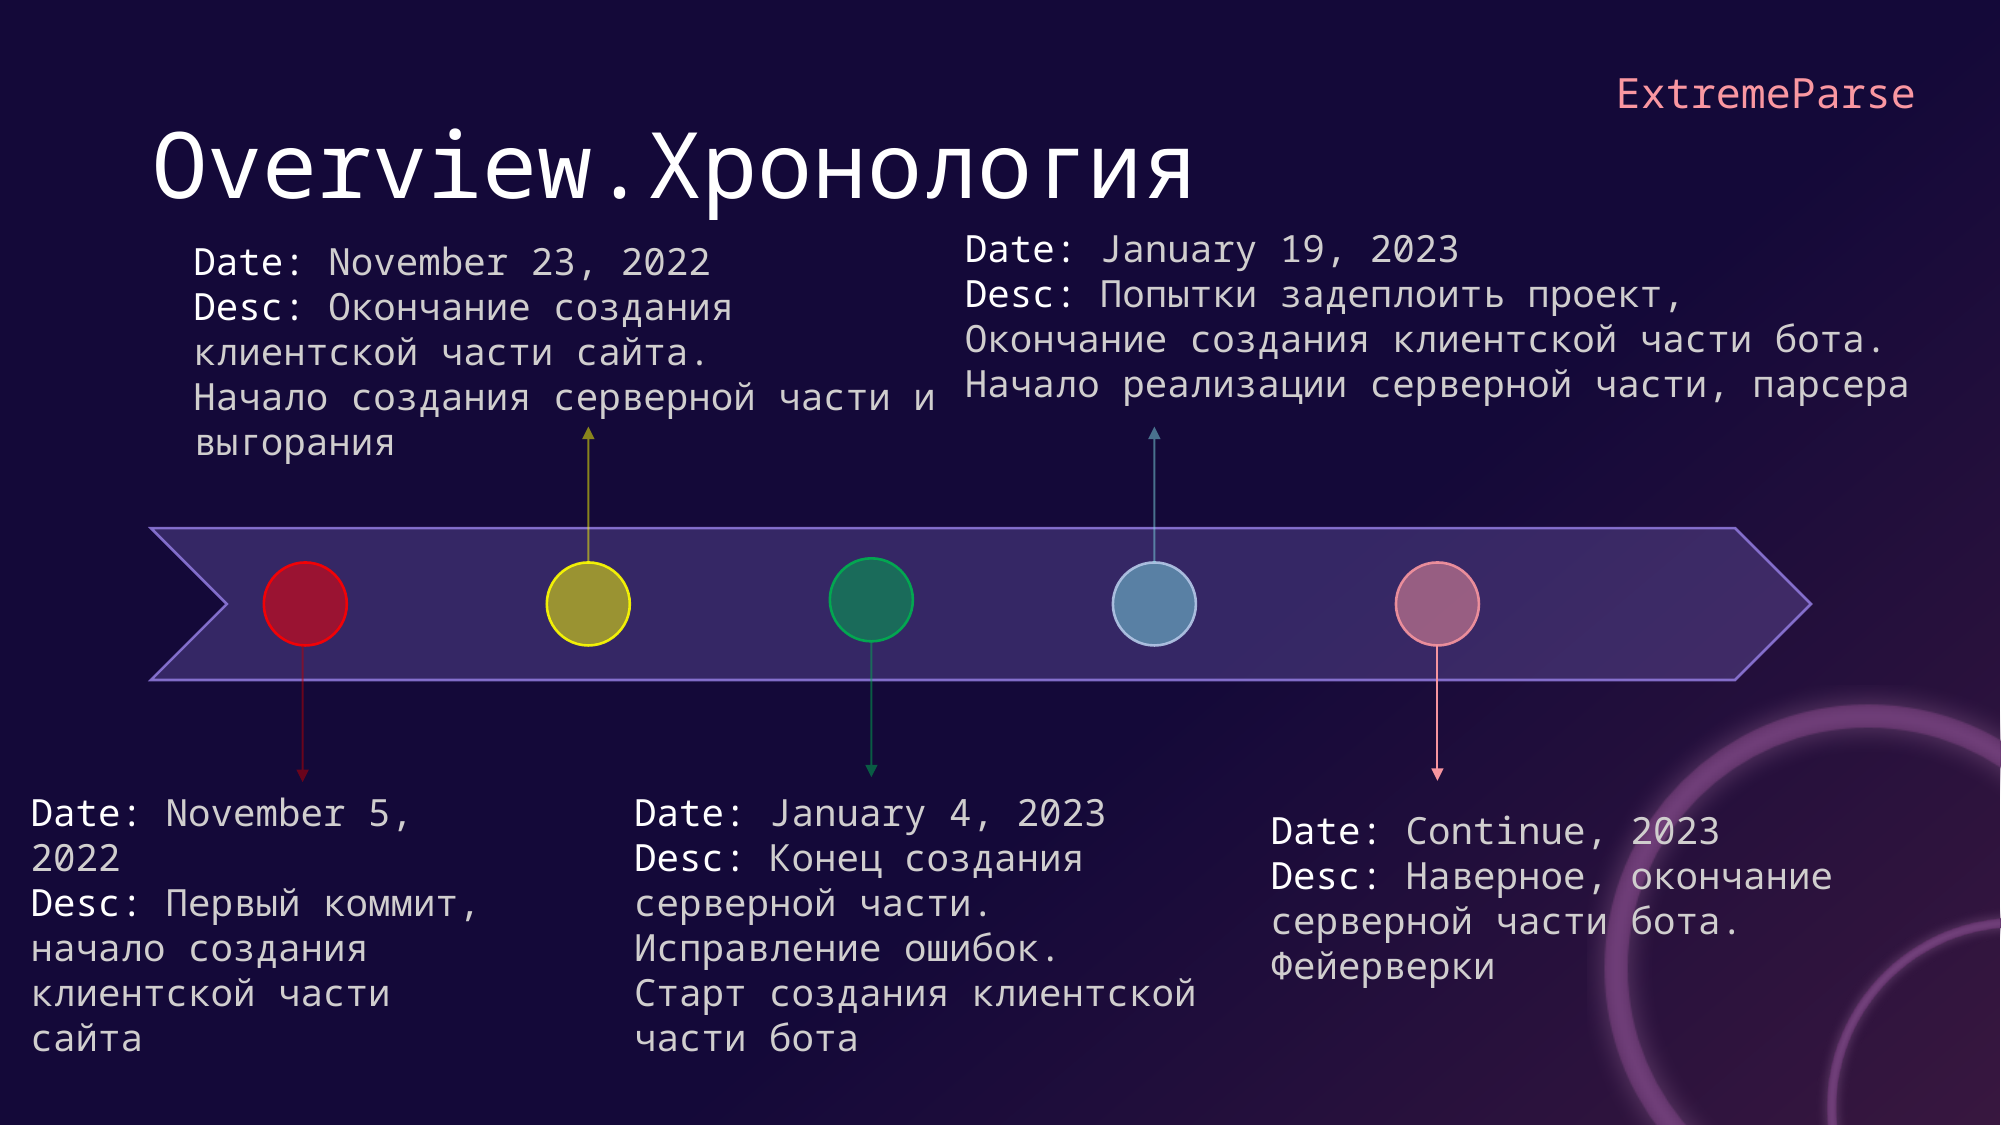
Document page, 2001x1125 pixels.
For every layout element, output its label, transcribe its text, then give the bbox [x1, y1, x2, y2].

title Overview.Хронология [137, 59, 1863, 278]
text_box [828, 557, 914, 643]
text_box [148, 527, 1813, 681]
text_box [1111, 561, 1197, 647]
text_box Date: November 23, 2022 Desc: Окончание создания клиентской части сайта. Начало создания серверной части и выгорания [178, 230, 951, 471]
text_box [262, 561, 348, 647]
text_box ExtremeParse [1600, 59, 1931, 125]
text_box Date: Continue, 2023 Desc: Наверное, окончание серверной части бота. Фейерверки [1255, 799, 1587, 995]
text_box [1394, 561, 1481, 647]
picture [1587, 685, 2001, 1125]
text_box Date: January 19, 2023 Desc: Попытки задеплоить проект, Окончание создания клиентской части бота. Начало реализации серверной части, парсера [950, 217, 1925, 413]
text_box Date: January 4, 2023 Desc: Конец создания серверной части. Исправление ошибок. Старт создания клиентской части бота [619, 781, 1234, 1067]
text_box [545, 561, 631, 647]
text_box Date: November 5, 2022 Desc: Первый коммит, начало создания клиентской части сайта [15, 781, 534, 1067]
